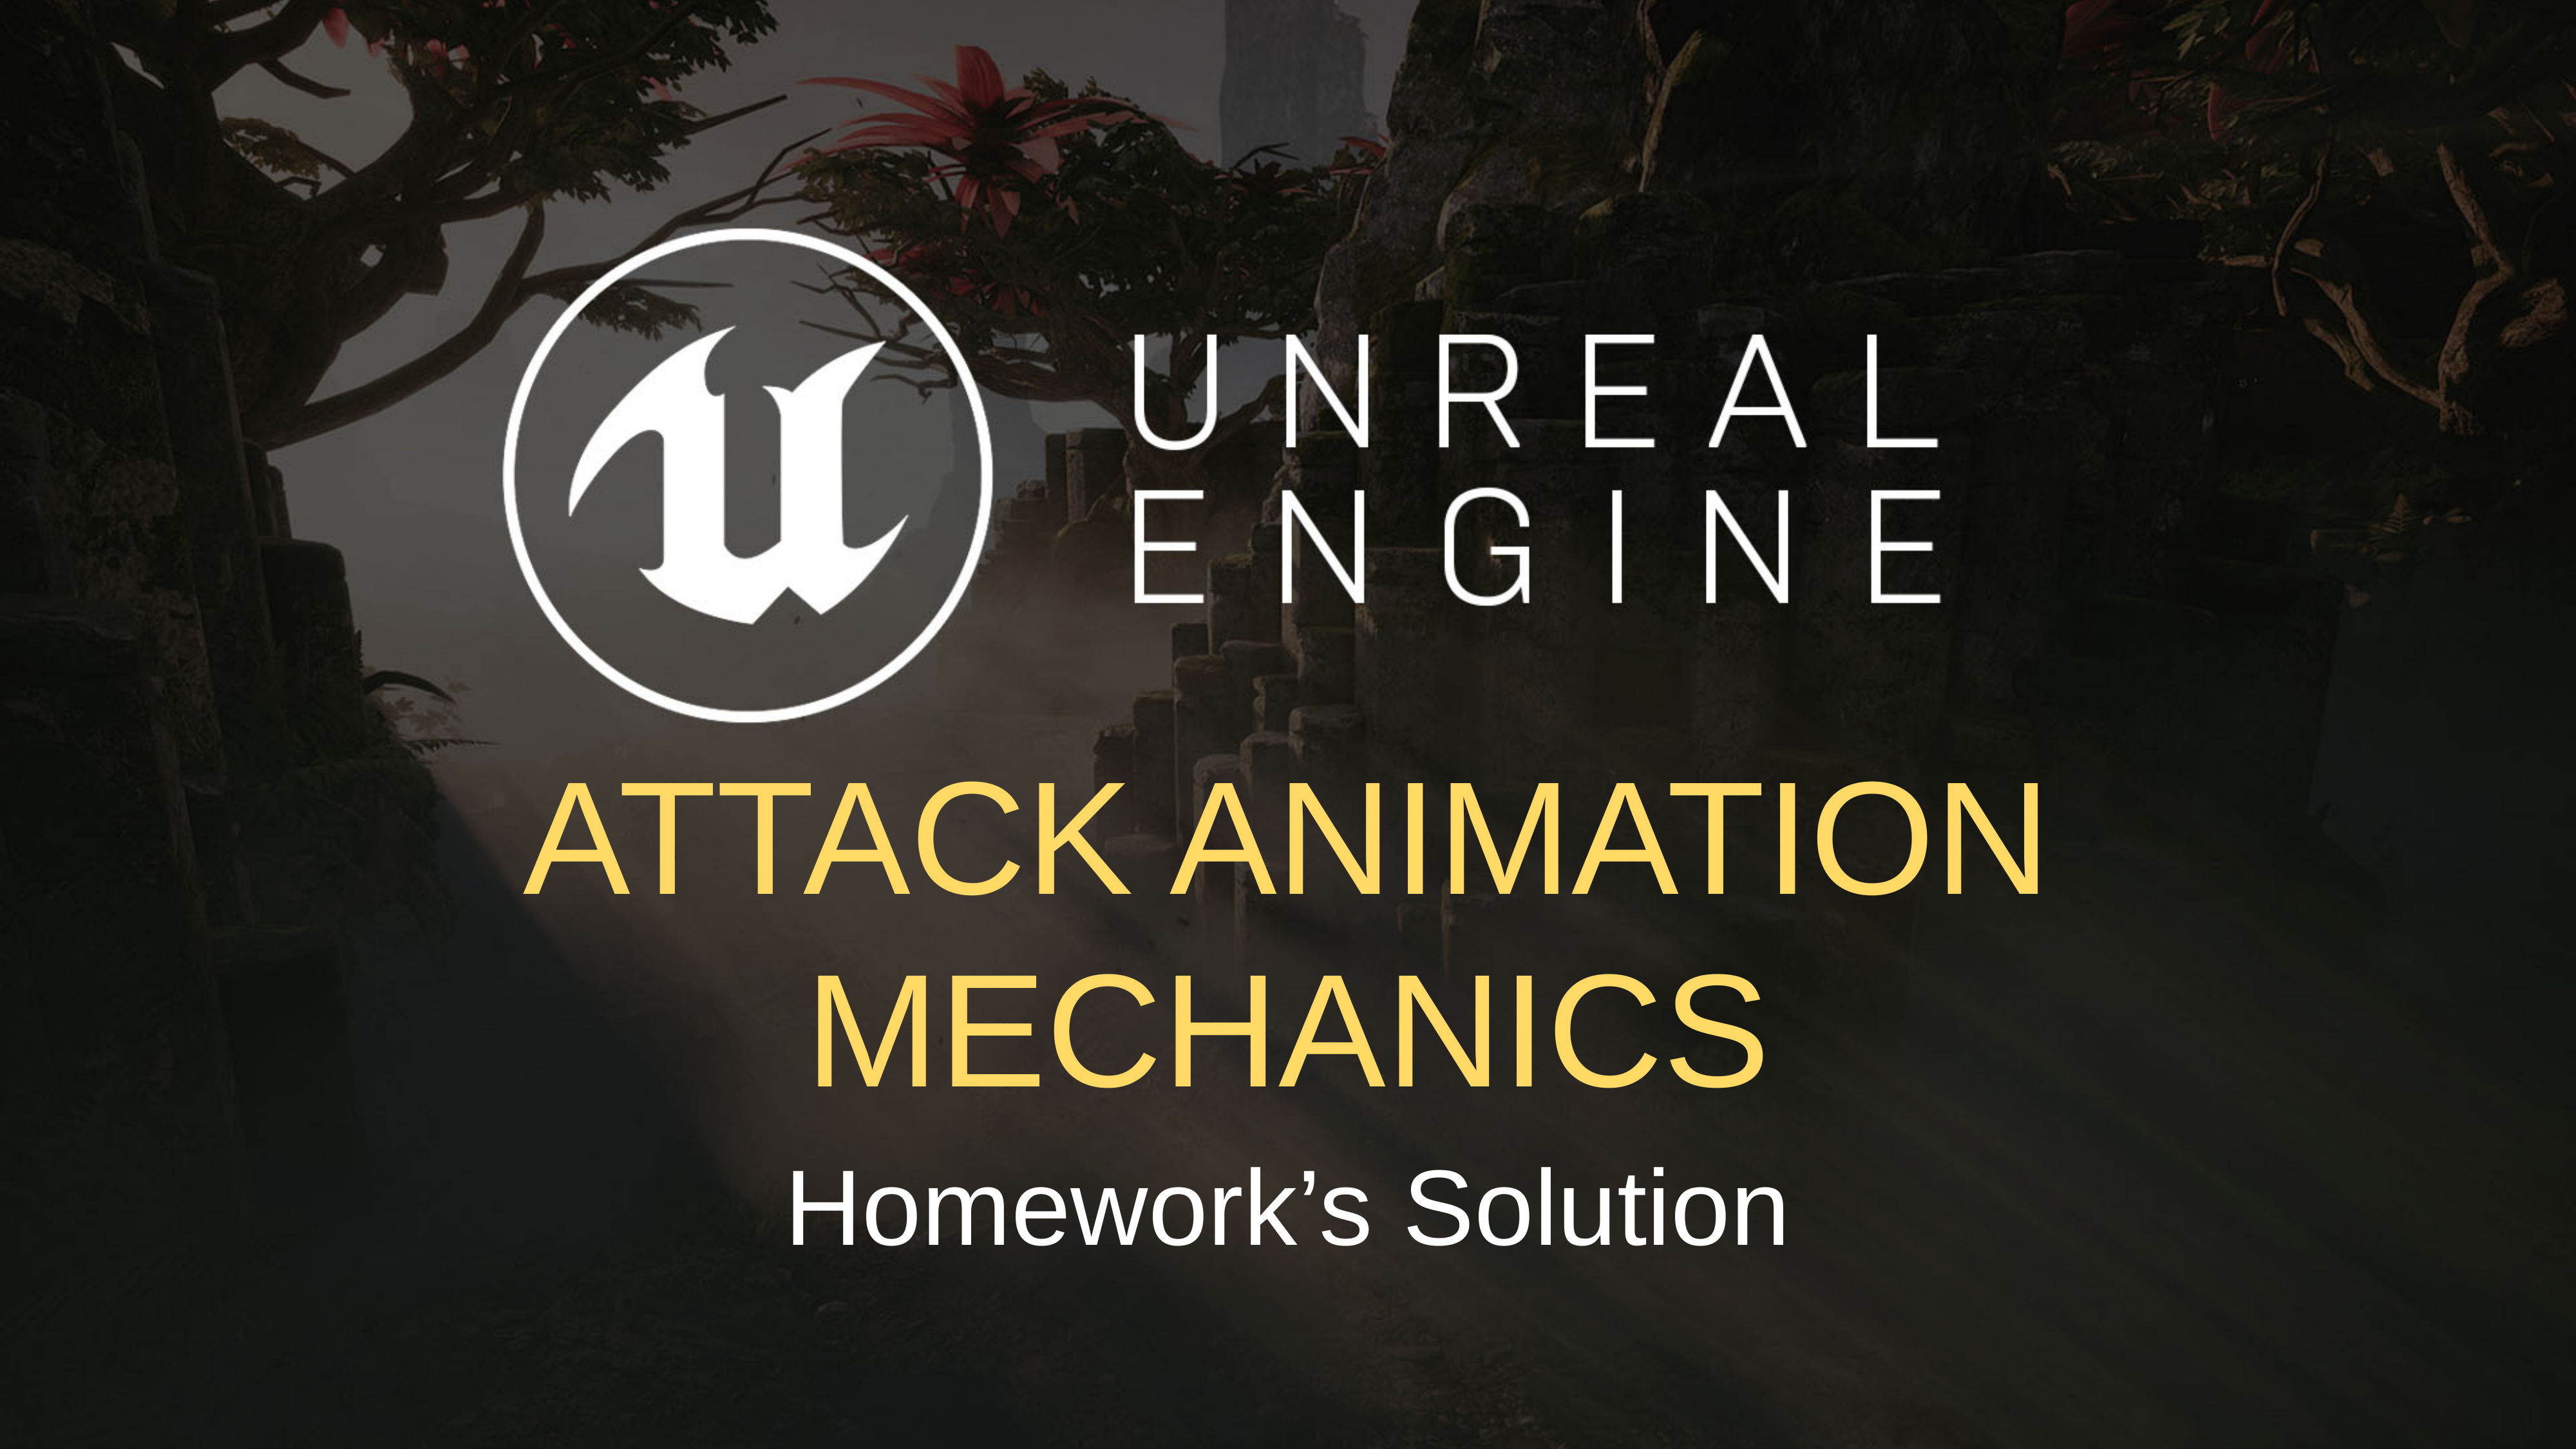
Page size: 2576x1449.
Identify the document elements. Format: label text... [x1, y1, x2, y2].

text_box ATTACK ANIMATION MECHANICS [202, 849, 2374, 1003]
picture [0, 0, 2576, 1449]
text_box Homework’s Solution [202, 1128, 2374, 1282]
